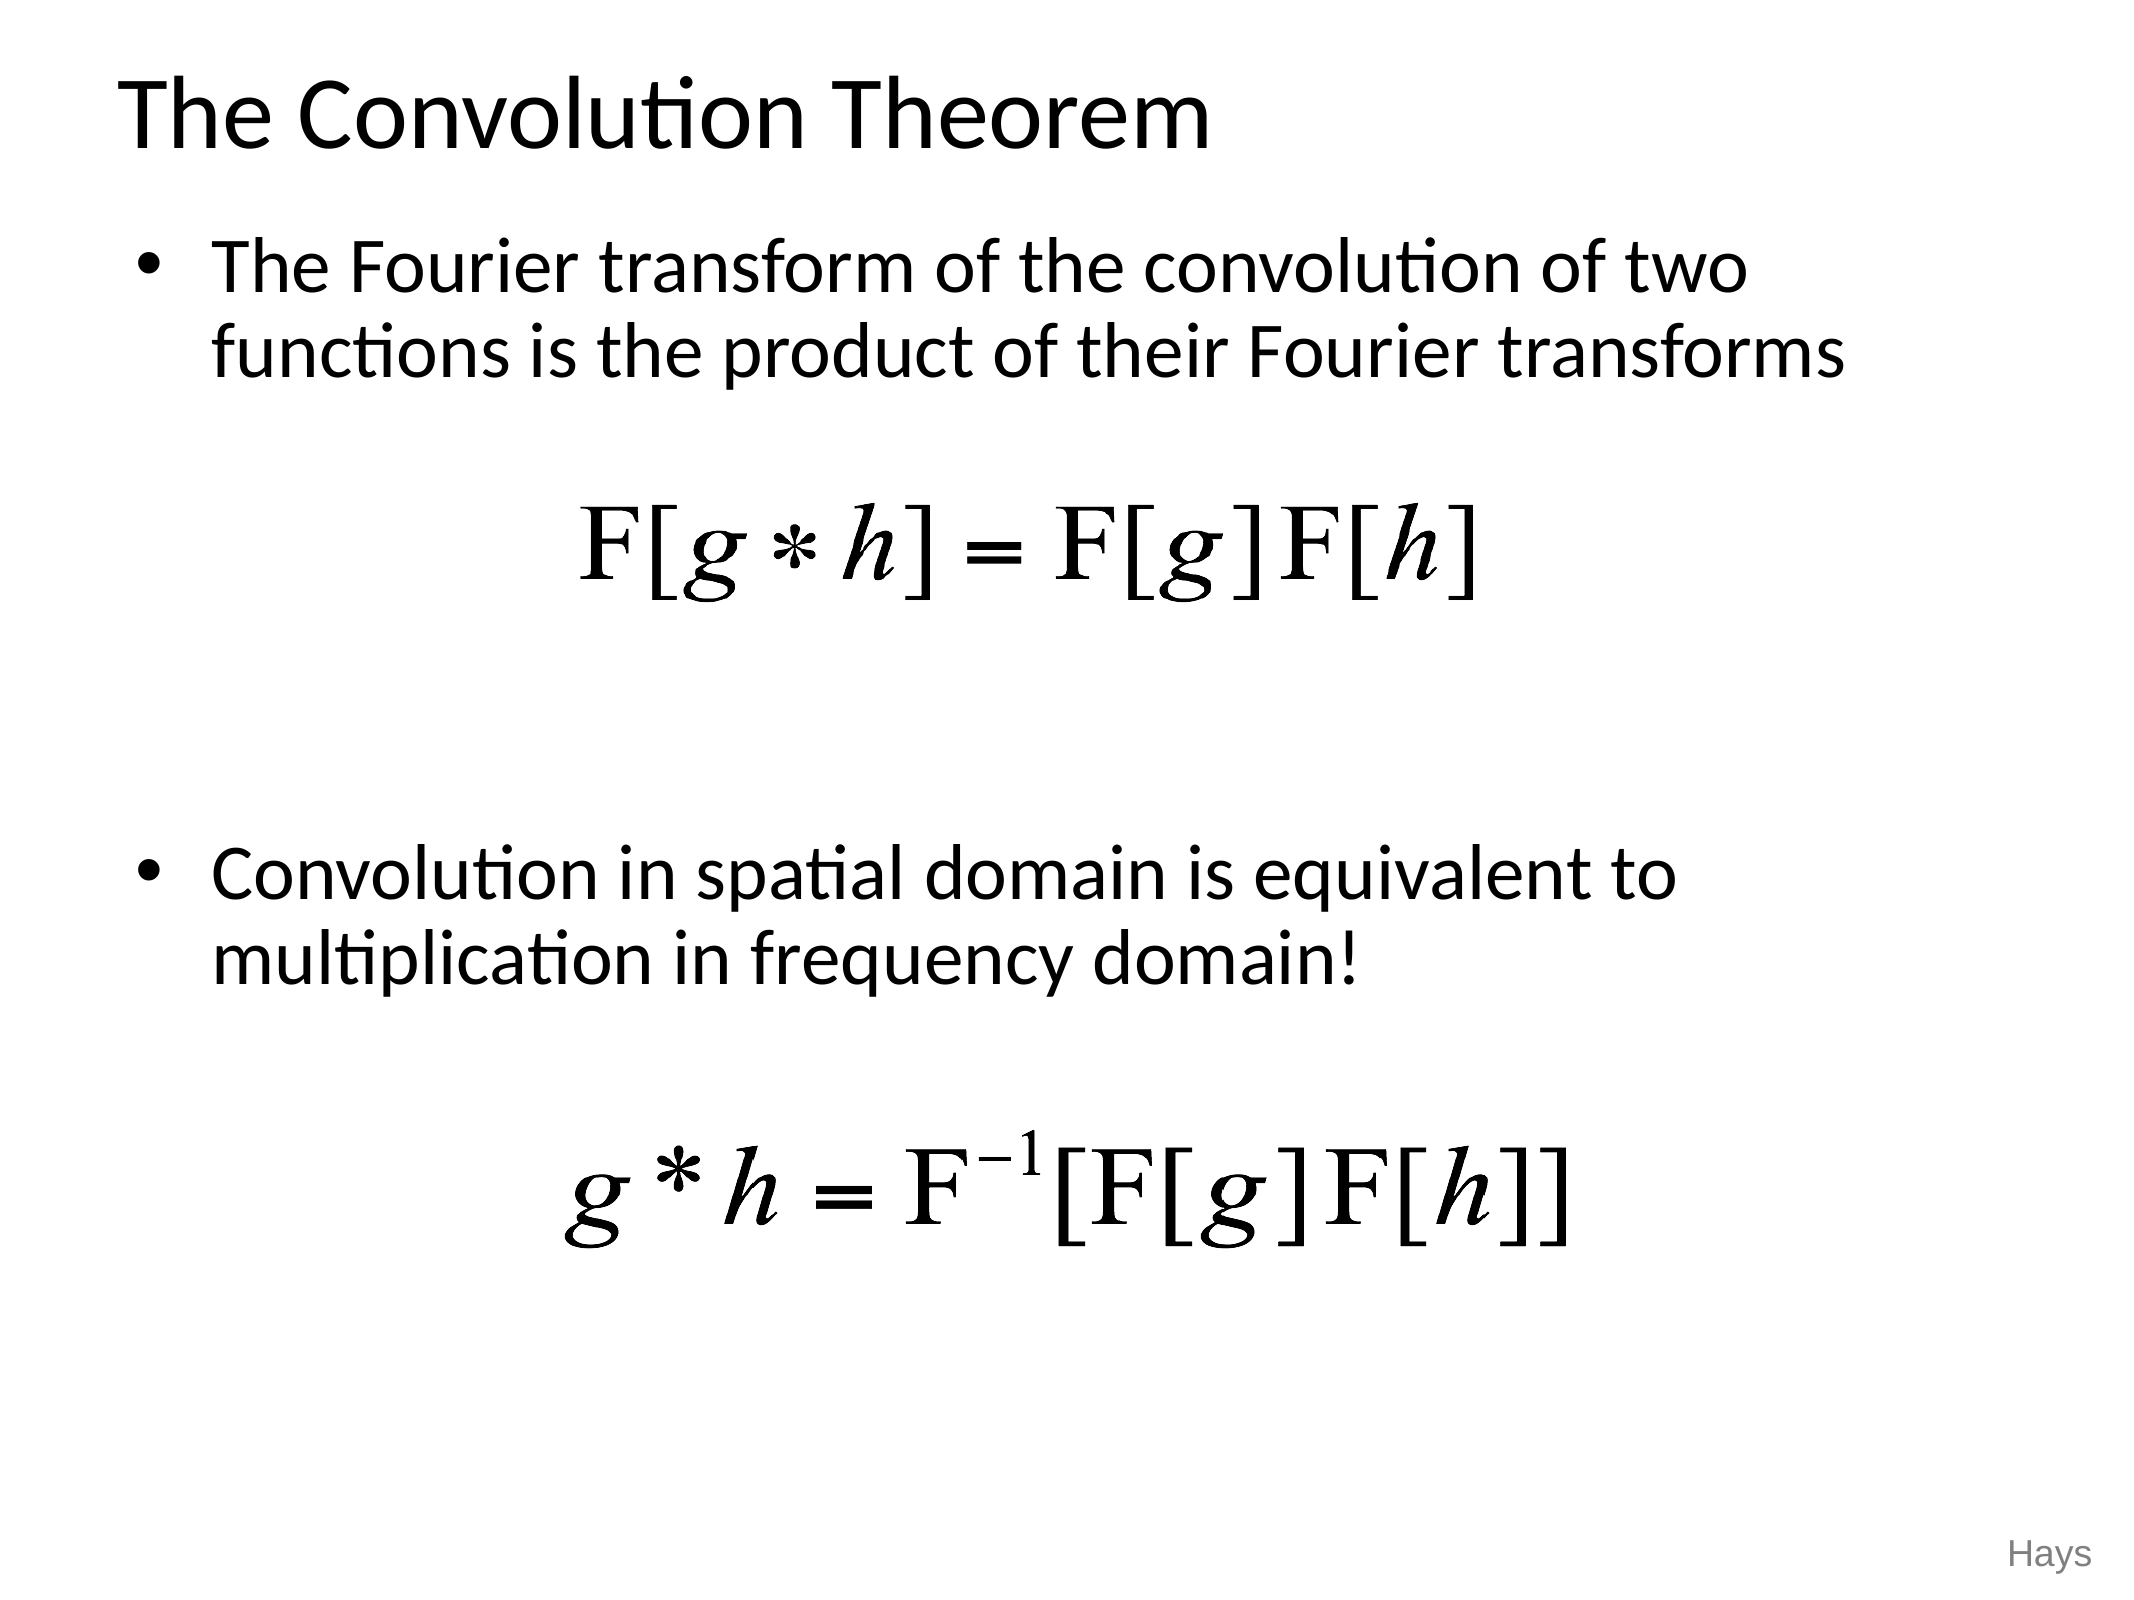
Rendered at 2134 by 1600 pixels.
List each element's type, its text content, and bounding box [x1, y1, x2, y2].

list The Fourier transform of the convolution of two functions is the product of their Fourier transforms Convolution in spatial domain is equivalent to multiplication in frequency domain! [123, 212, 1974, 1441]
picture [558, 478, 1494, 623]
picture [544, 1101, 1589, 1271]
title The Convolution Theorem [106, 0, 2028, 214]
text_box Hays [1996, 1518, 2104, 1585]
